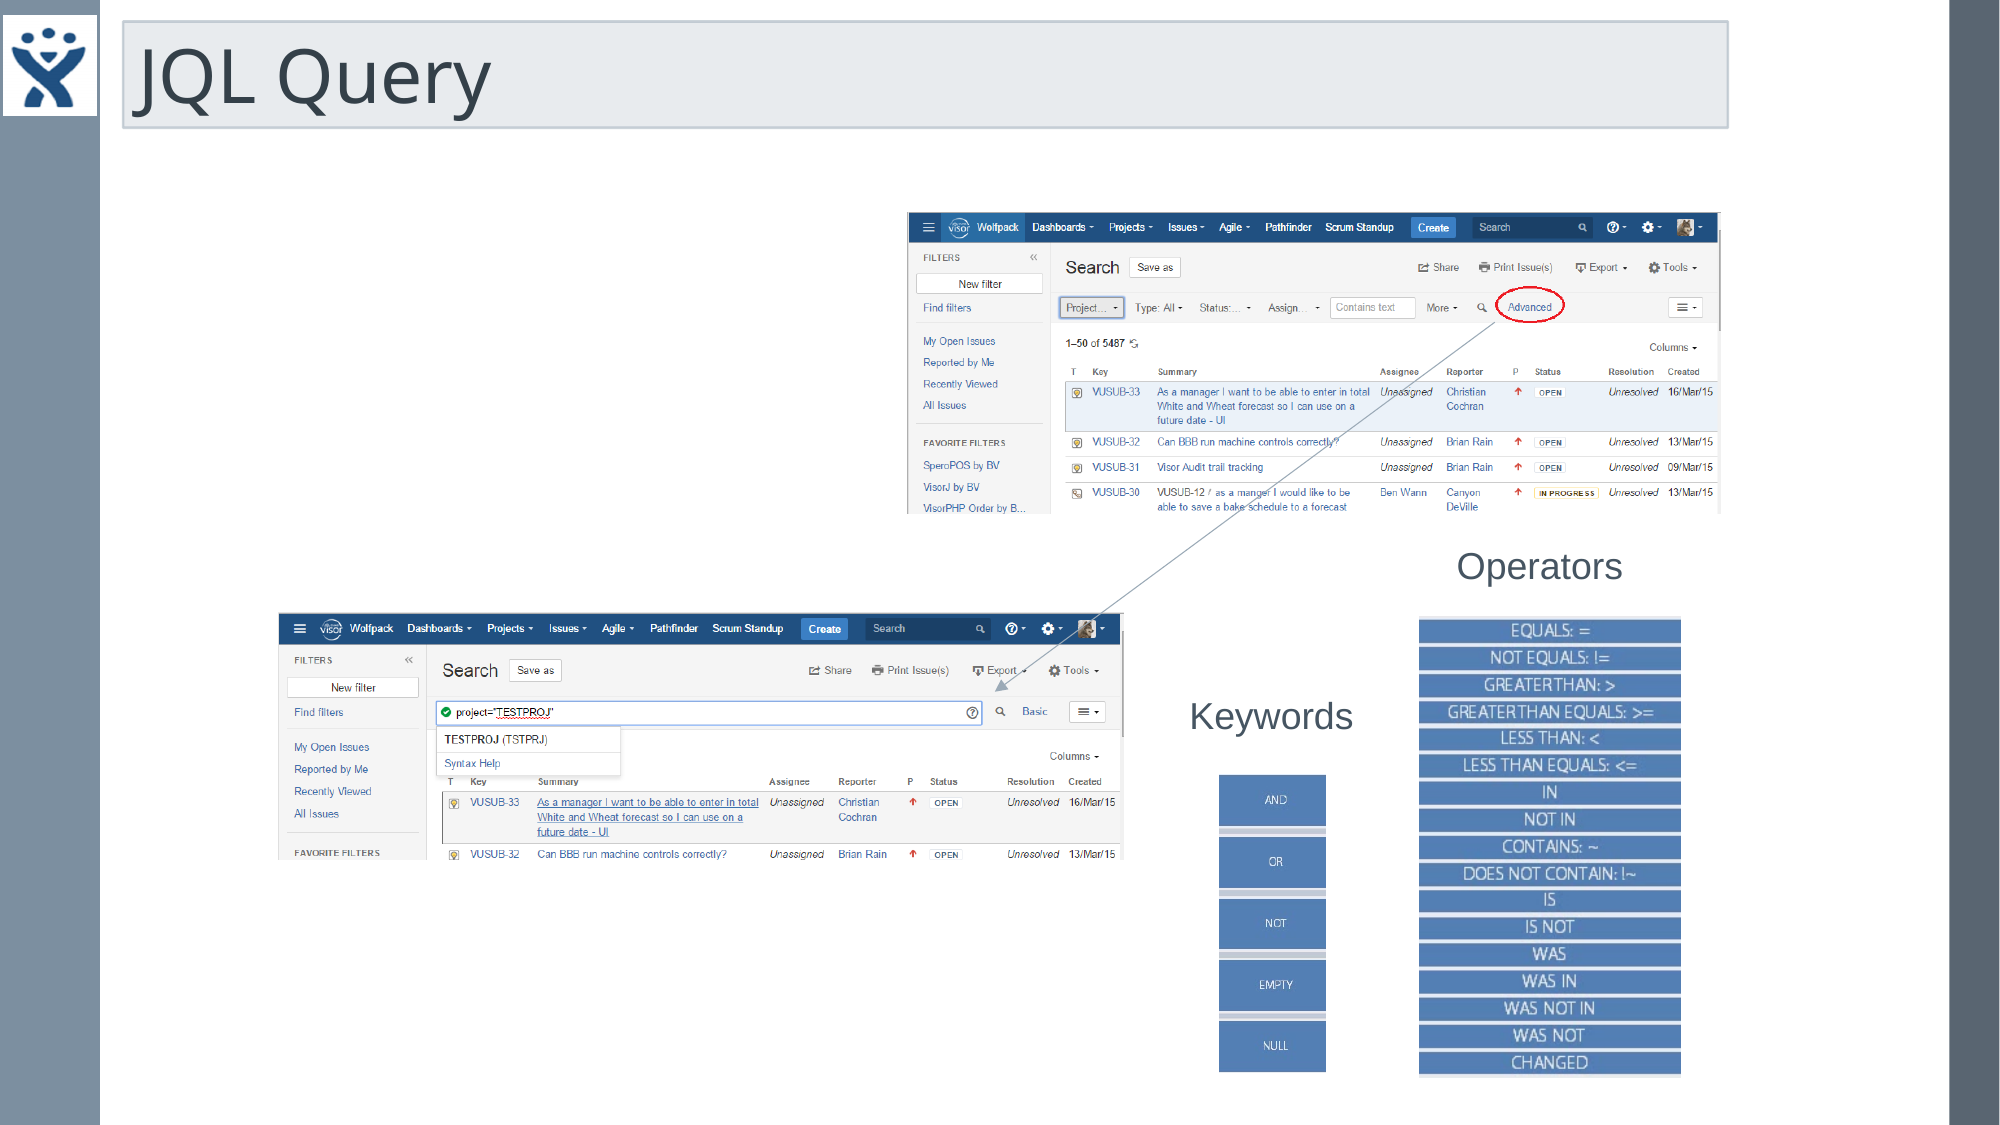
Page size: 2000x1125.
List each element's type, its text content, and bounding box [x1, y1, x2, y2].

title JQL Query [122, 20, 1729, 129]
text_box Operators [1495, 534, 1639, 595]
picture [278, 612, 1124, 860]
picture [3, 15, 97, 116]
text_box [994, 322, 1495, 692]
text_box Keywords [1174, 692, 1369, 745]
picture [907, 212, 1721, 514]
picture [1419, 616, 1681, 1078]
picture [1219, 774, 1326, 1073]
